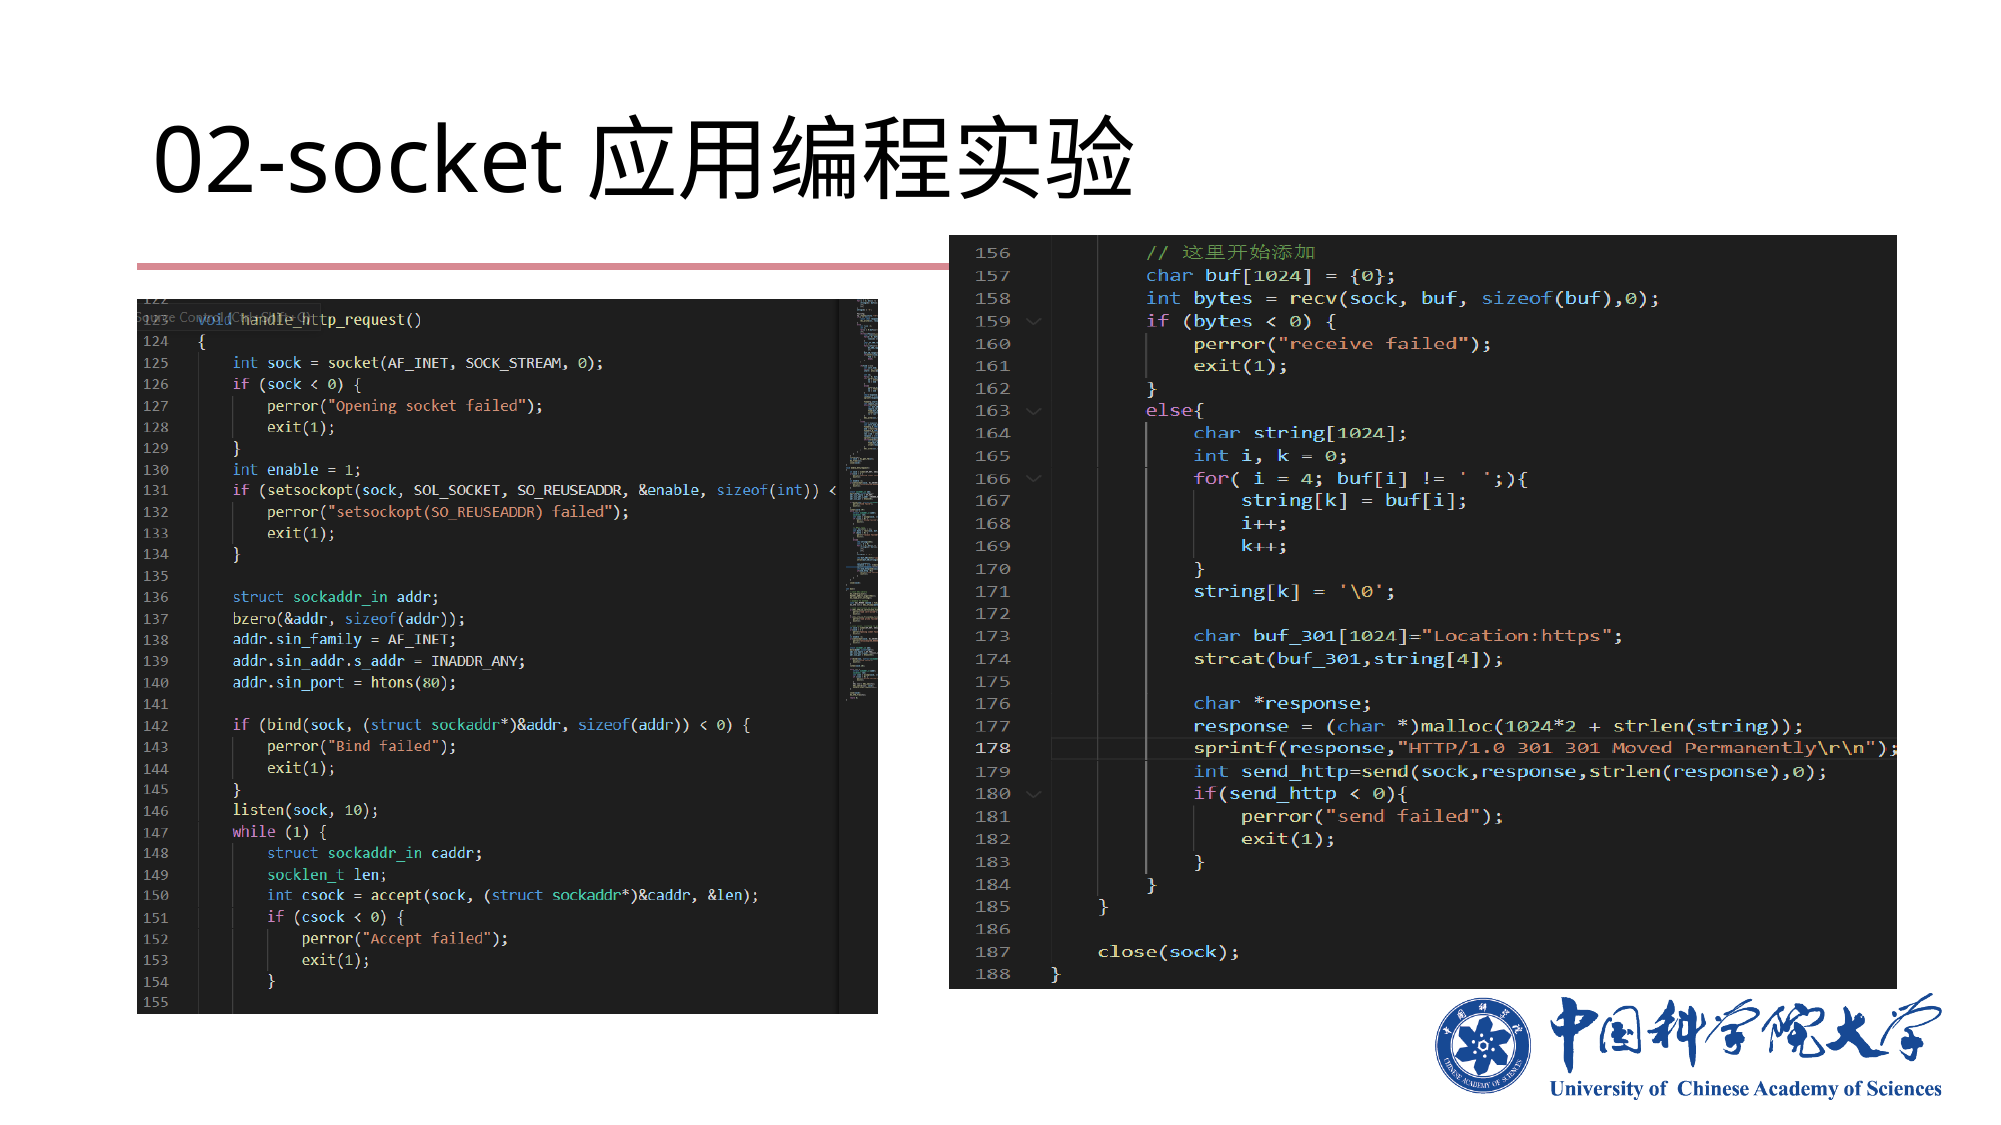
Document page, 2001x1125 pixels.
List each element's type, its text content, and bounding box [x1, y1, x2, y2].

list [137, 299, 878, 1014]
picture [1435, 993, 1942, 1100]
title 02-socket应用编程实验 [137, 59, 1863, 267]
picture [949, 235, 1897, 989]
